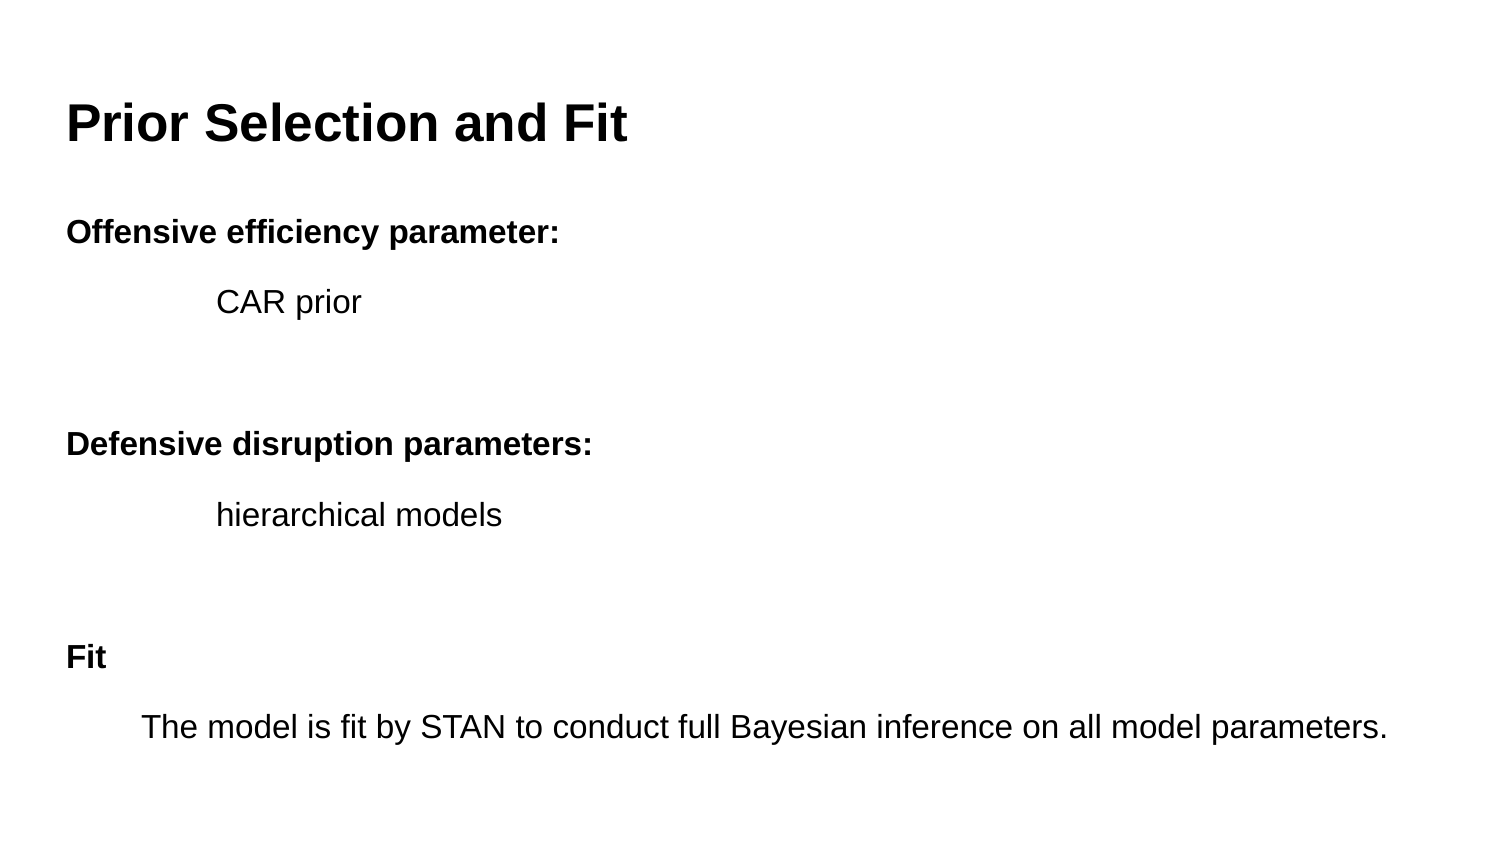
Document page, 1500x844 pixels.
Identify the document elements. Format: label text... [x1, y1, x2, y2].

list Offensive efficiency parameter: CAR prior Defensive disruption parameters: hierarchical models Fit The model is fit by STAN to conduct full Bayesian inference on all model parameters. [51, 189, 1449, 818]
title Prior Selection and Fit [51, 72, 1449, 167]
